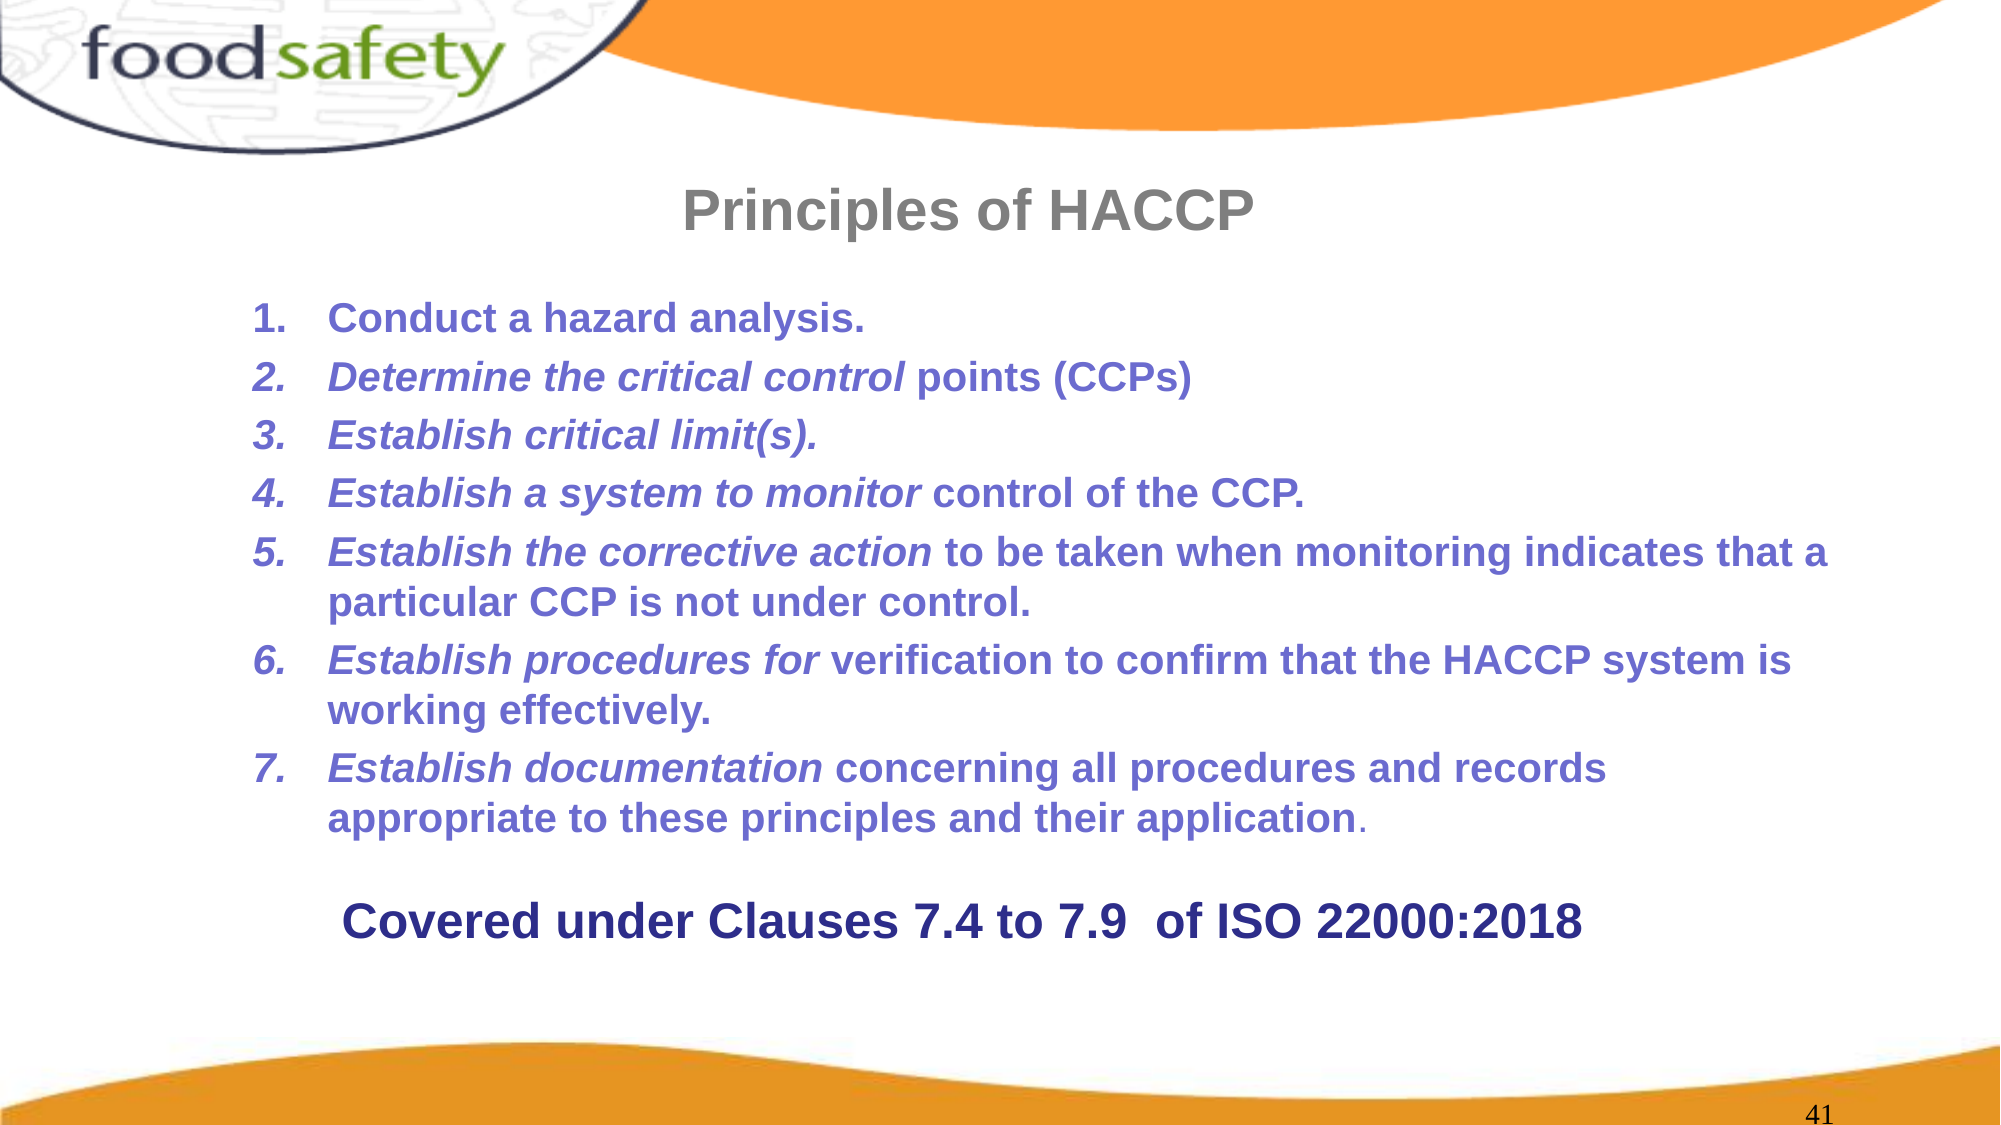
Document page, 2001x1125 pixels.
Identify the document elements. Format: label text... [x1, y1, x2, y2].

list Conduct a hazard analysis. Determine the critical control points (CCPs) Establish critical limit(s). Establish a system to monitor control of the CCP. Establish the corrective action to be taken when monitoring indicates that a particular CCP is not under control. Establish procedures for verification to confirm that the HACCP system is working effectively. Establish documentation concerning all procedures and records appropriate to these principles and their application. [237, 283, 1850, 957]
title Principles of HACCP [293, 152, 1644, 261]
slide_number ‹#› [1433, 1087, 1850, 1125]
picture [0, 1037, 2000, 1125]
picture [0, 0, 2000, 164]
text_box Covered under Clauses 7.4 to 7.9 of ISO 22000:2018 [326, 880, 1611, 956]
